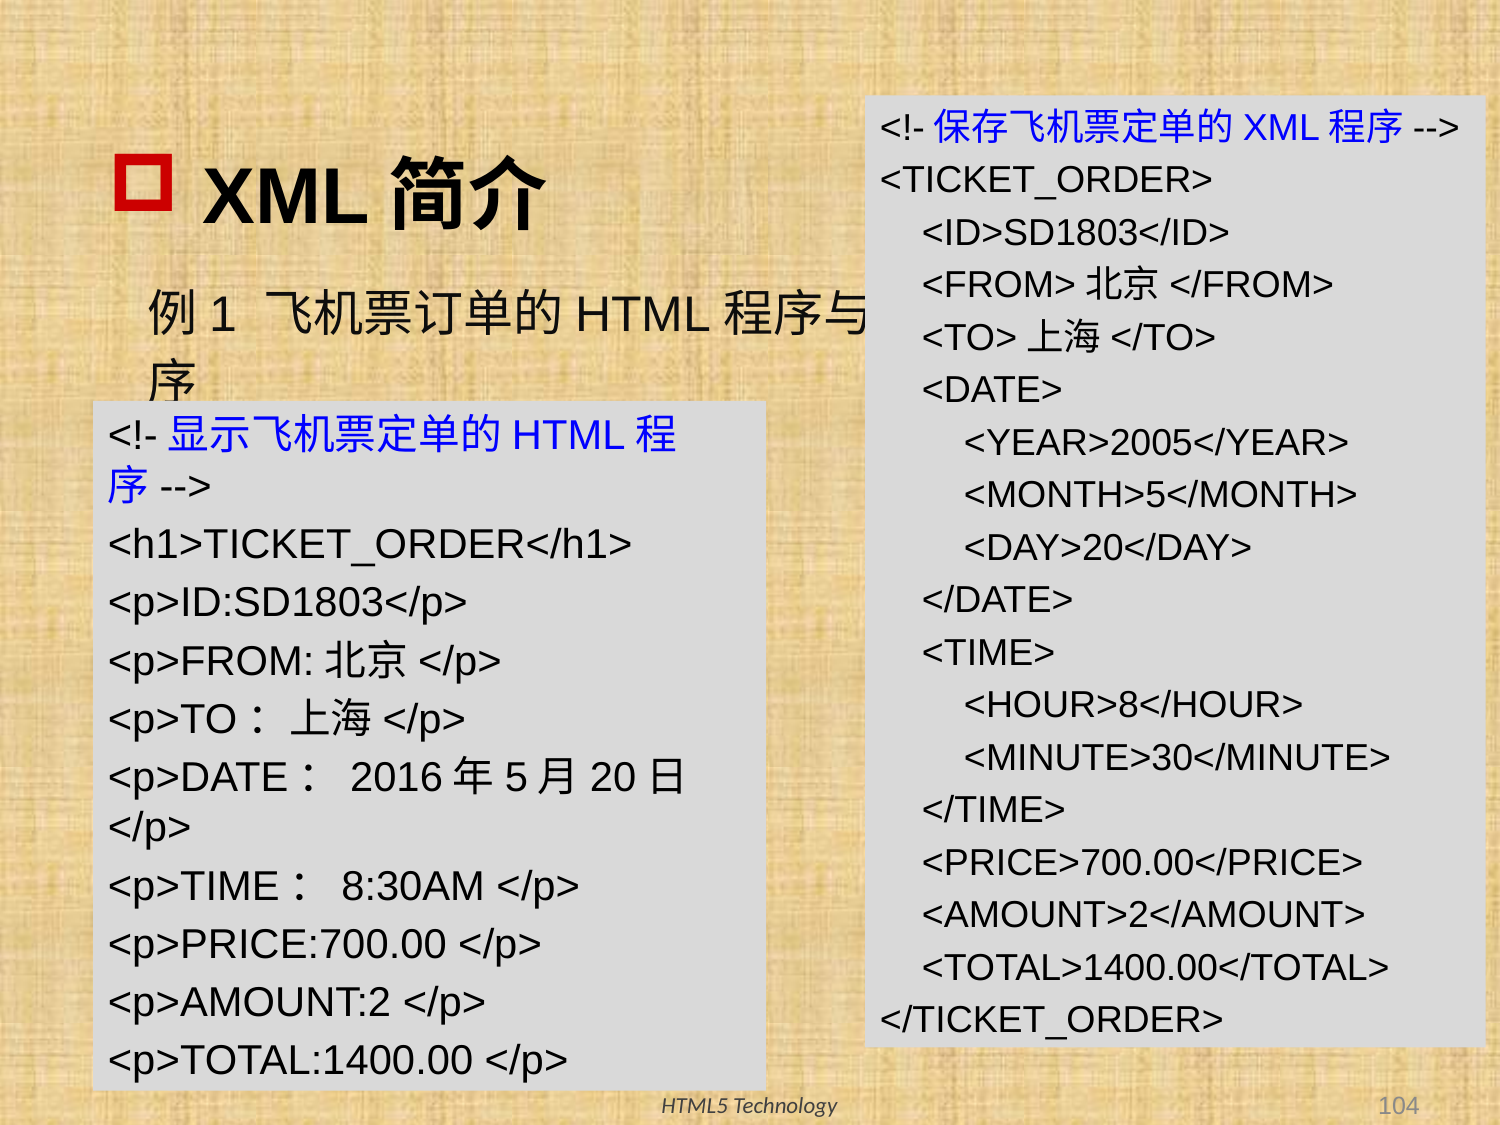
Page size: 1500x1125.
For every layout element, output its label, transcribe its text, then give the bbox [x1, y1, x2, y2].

title XML简介 [94, 137, 865, 248]
picture [0, 0, 1500, 1125]
slide_number 104 [1097, 1082, 1436, 1125]
footer HTML5 Technology [482, 1083, 1017, 1125]
text_box <!-显示飞机票定单的HTML程序--> <h1>TICKET_ORDER</h1> <p>ID:SD1803</p> <p>FROM:北京</p> <p>TO：上海</p> <p>DATE：2016年5月20日</p> <p>TIME：8:30AM </p> <p>PRICE:700.00 </p> <p>AMOUNT:2 </p> <p>TOTAL:1400.00 </p> [93, 400, 767, 1091]
text_box 例1 飞机票订单的HTML程序与XML程序 [132, 265, 865, 365]
text_box <!-保存飞机票定单的XML程序--> <TICKET_ORDER> <ID>SD1803</ID> <FROM>北京</FROM> <TO>上海</TO> <DATE> <YEAR>2005</YEAR> <MONTH>5</MONTH> <DAY>20</DAY> </DATE> <TIME> <HOUR>8</HOUR> <MINUTE>30</MINUTE> </TIME> <PRICE>700.00</PRICE> <AMOUNT>2</AMOUNT> <TOTAL>1400.00</TOTAL> </TICKET_ORDER> [865, 95, 1486, 1048]
